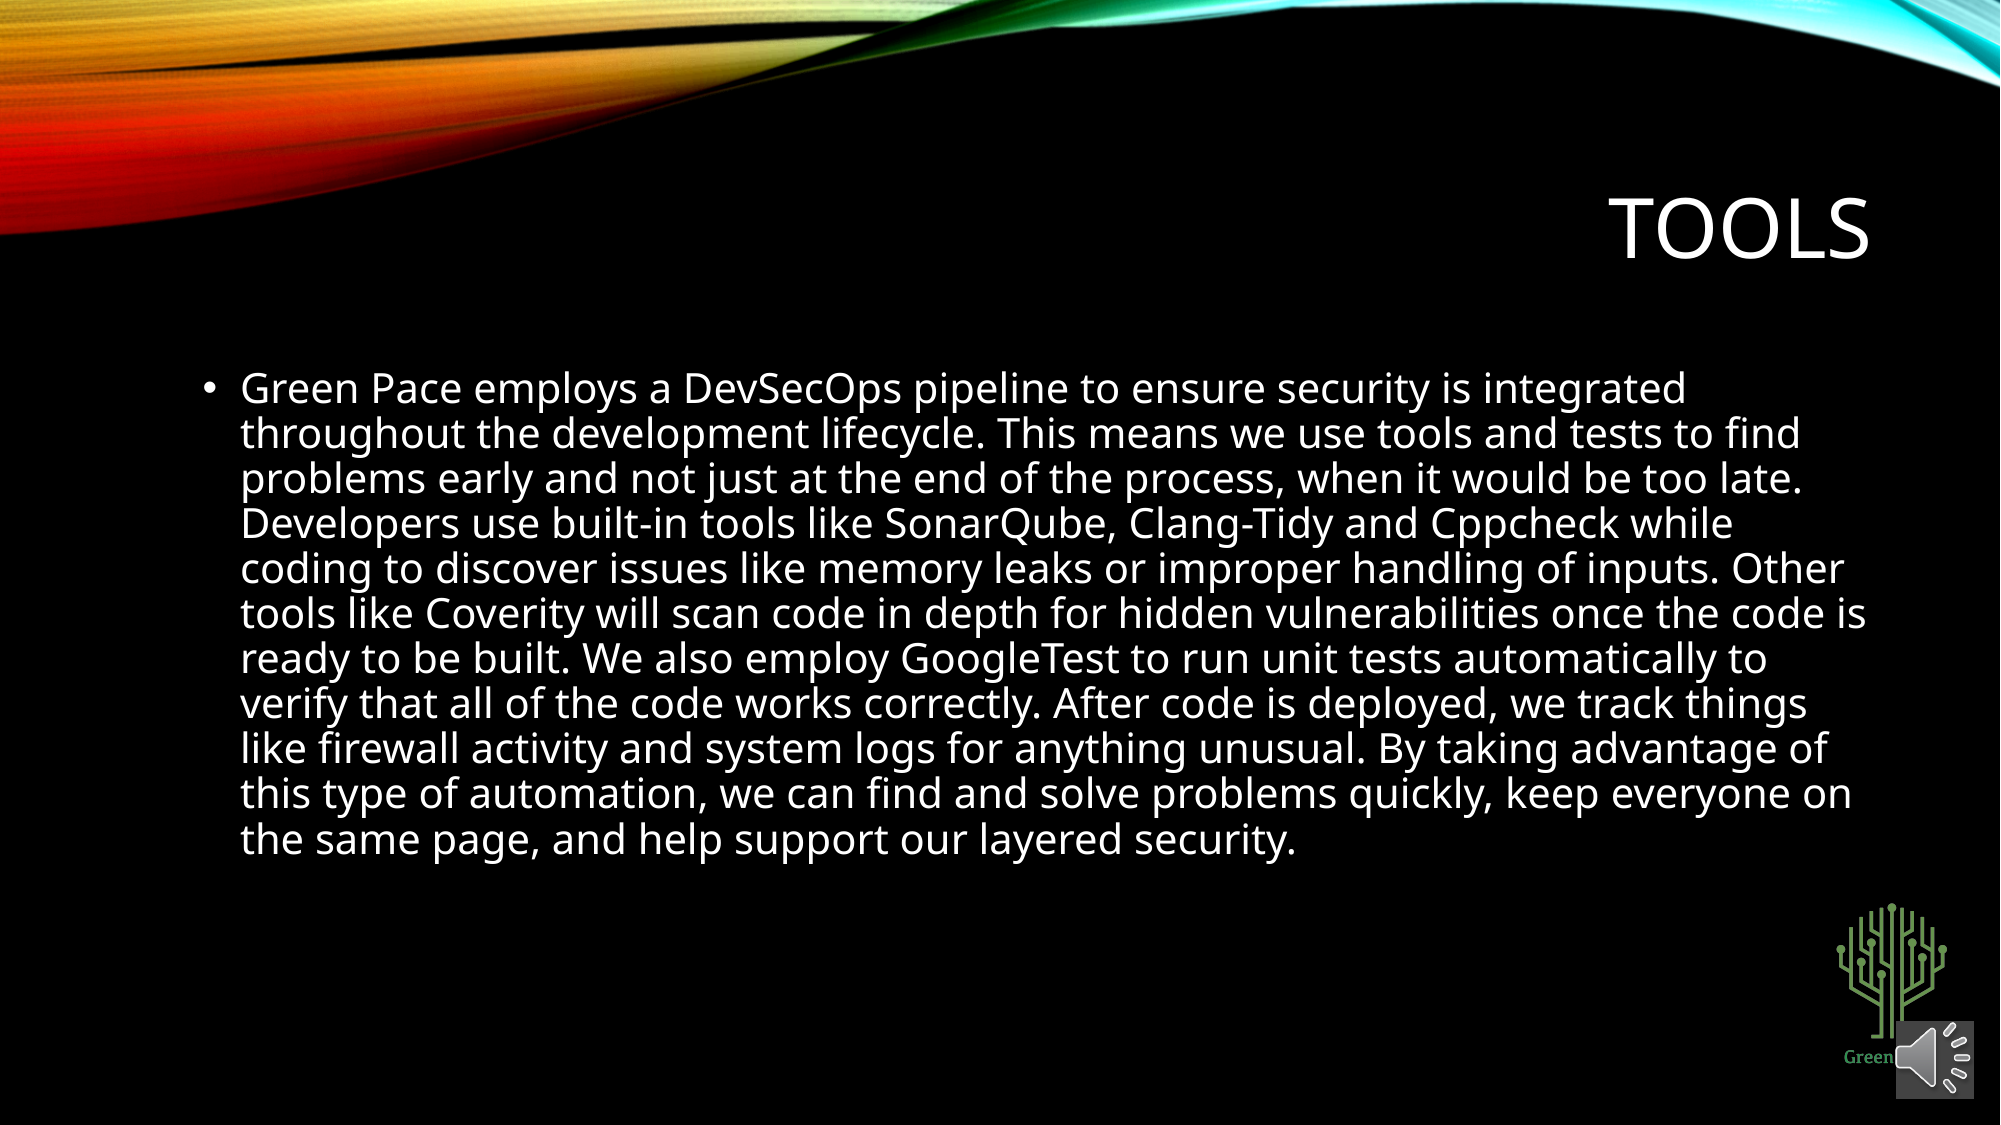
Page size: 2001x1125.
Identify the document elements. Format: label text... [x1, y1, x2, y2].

picture [0, 0, 2000, 237]
title TOOLS [474, 125, 1888, 338]
list Green Pace employs a DevSecOps pipeline to ensure security is integrated throughout the development lifecycle. This means we use tools and tests to find problems early and not just at the end of the process, when it would be too late. Developers use built-in tools like SonarQube, Clang-Tidy and Cppcheck while coding to discover issues like memory leaks or improper handling of inputs. Other tools like Coverity will scan code in depth for hidden vulnerabilities once the code is ready to be built. We also employ GoogleTest to run unit tests automatically to verify that all of the code works correctly. After code is deployed, we track things like firewall activity and system logs for anything unusual. By taking advantage of this type of automation, we can find and solve problems quickly, keep everyone on the same page, and help support our layered security. [112, 360, 1888, 1021]
picture [1817, 892, 1976, 1101]
